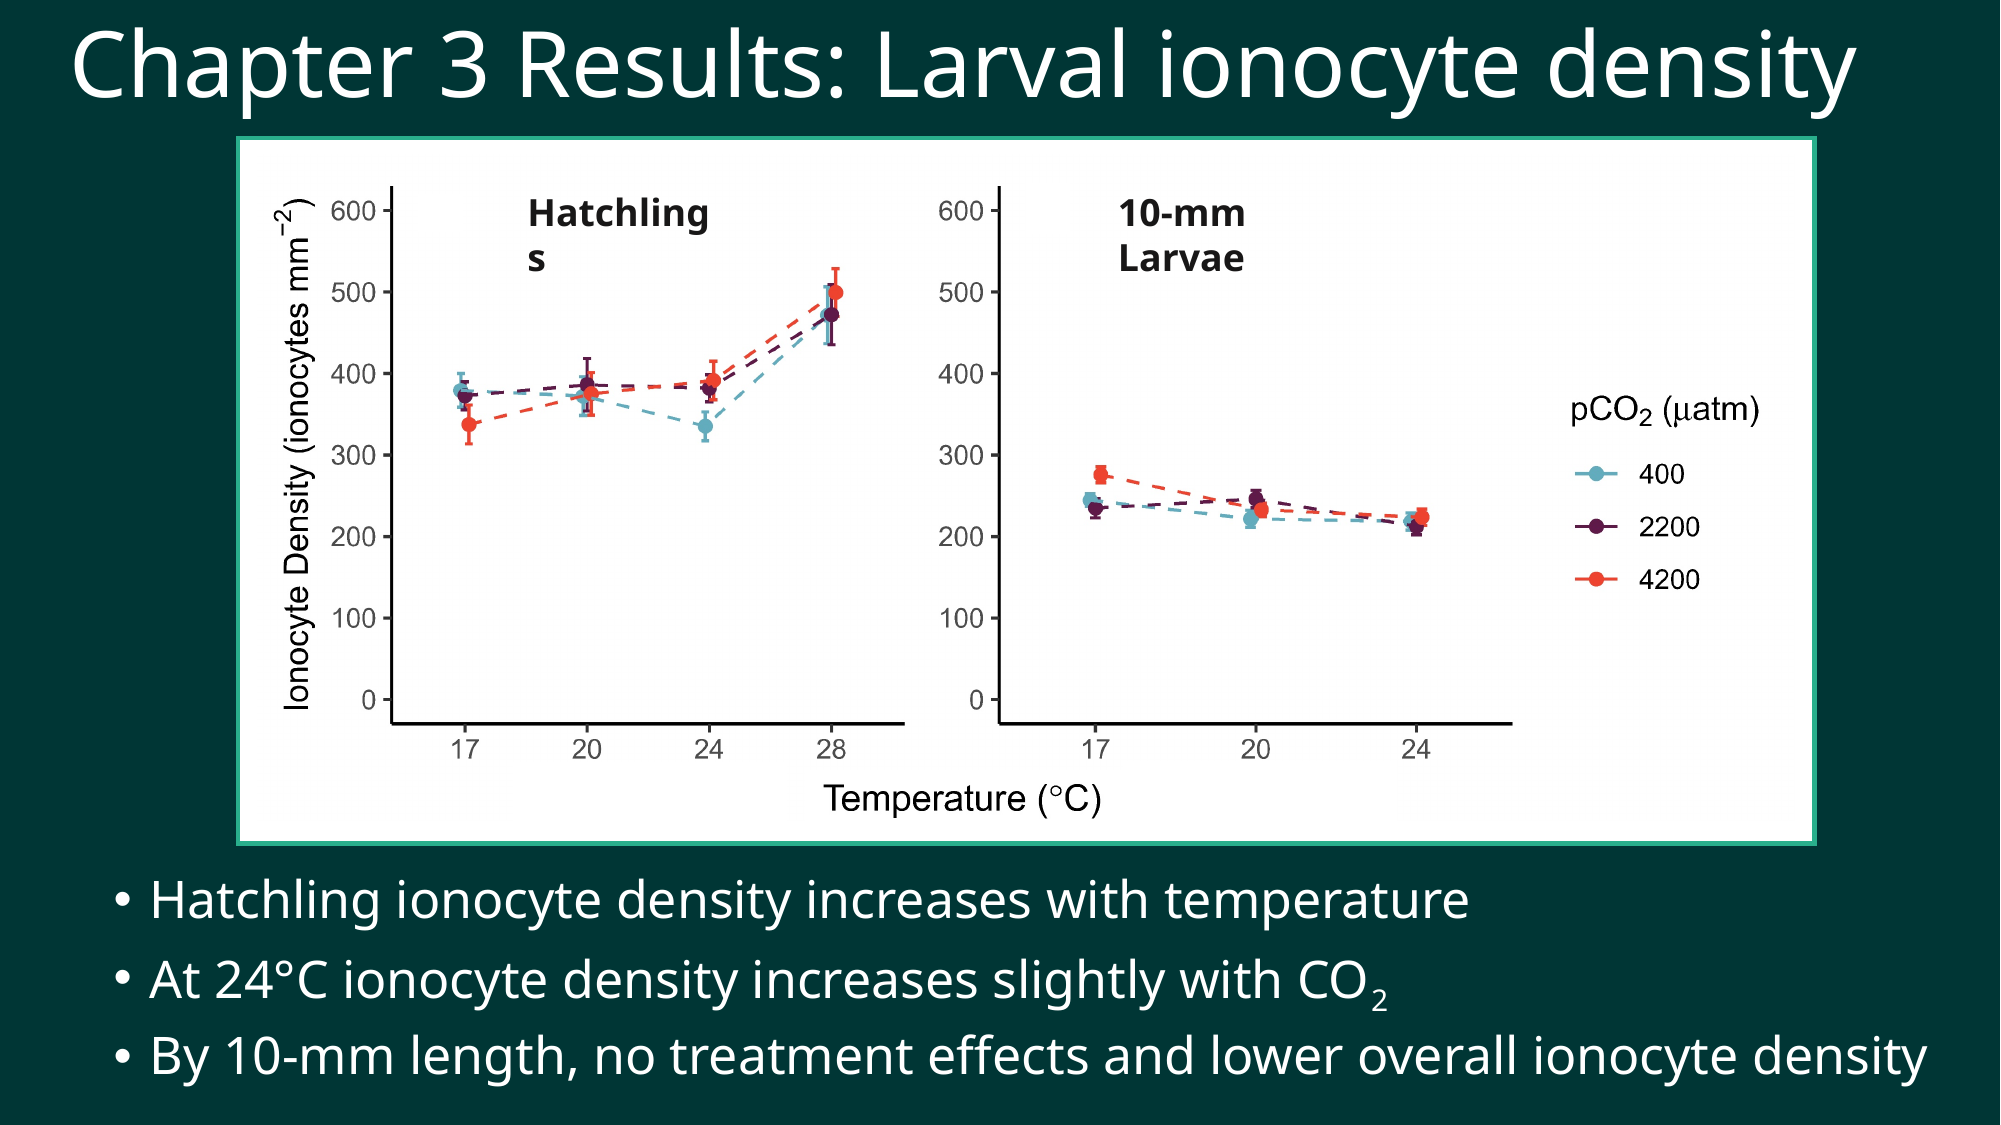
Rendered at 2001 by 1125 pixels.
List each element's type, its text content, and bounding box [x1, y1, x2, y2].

list Hatchling ionocyte density increases with temperature At 24°C ionocyte density increases slightly with CO2 By 10-mm length, no treatment effects and lower overall ionocyte density [98, 866, 1968, 1099]
picture [257, 154, 1795, 836]
text_box [237, 155, 1815, 845]
title Chapter 3 Results: Larval ionocyte density [54, 0, 1946, 155]
